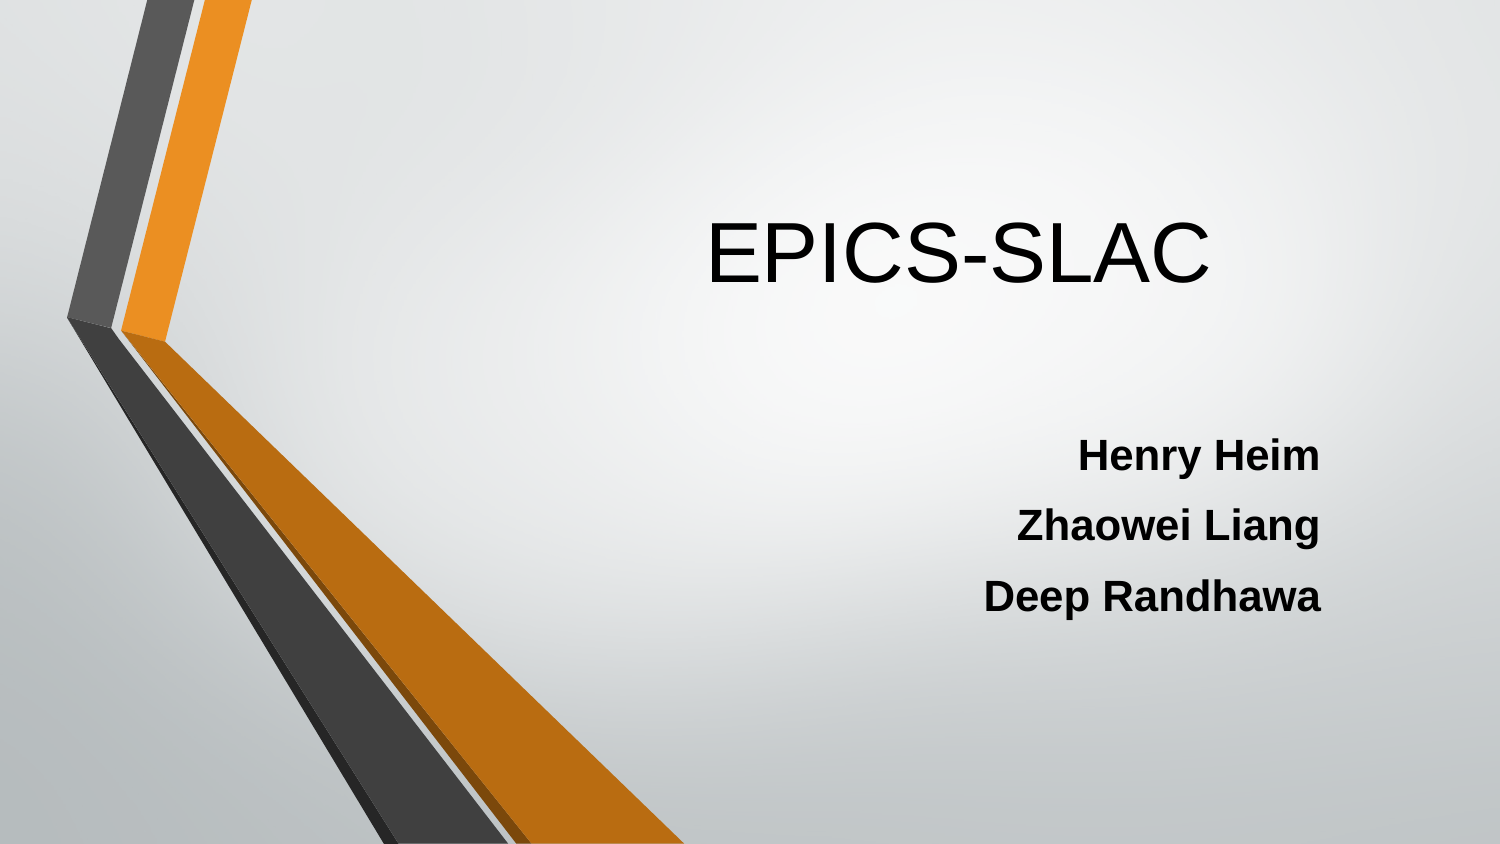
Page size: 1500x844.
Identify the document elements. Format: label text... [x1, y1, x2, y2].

subtitle Henry Heim Zhaowei Liang Deep Randhawa [492, 418, 1336, 782]
title EPICS-SLAC [271, 138, 1229, 307]
